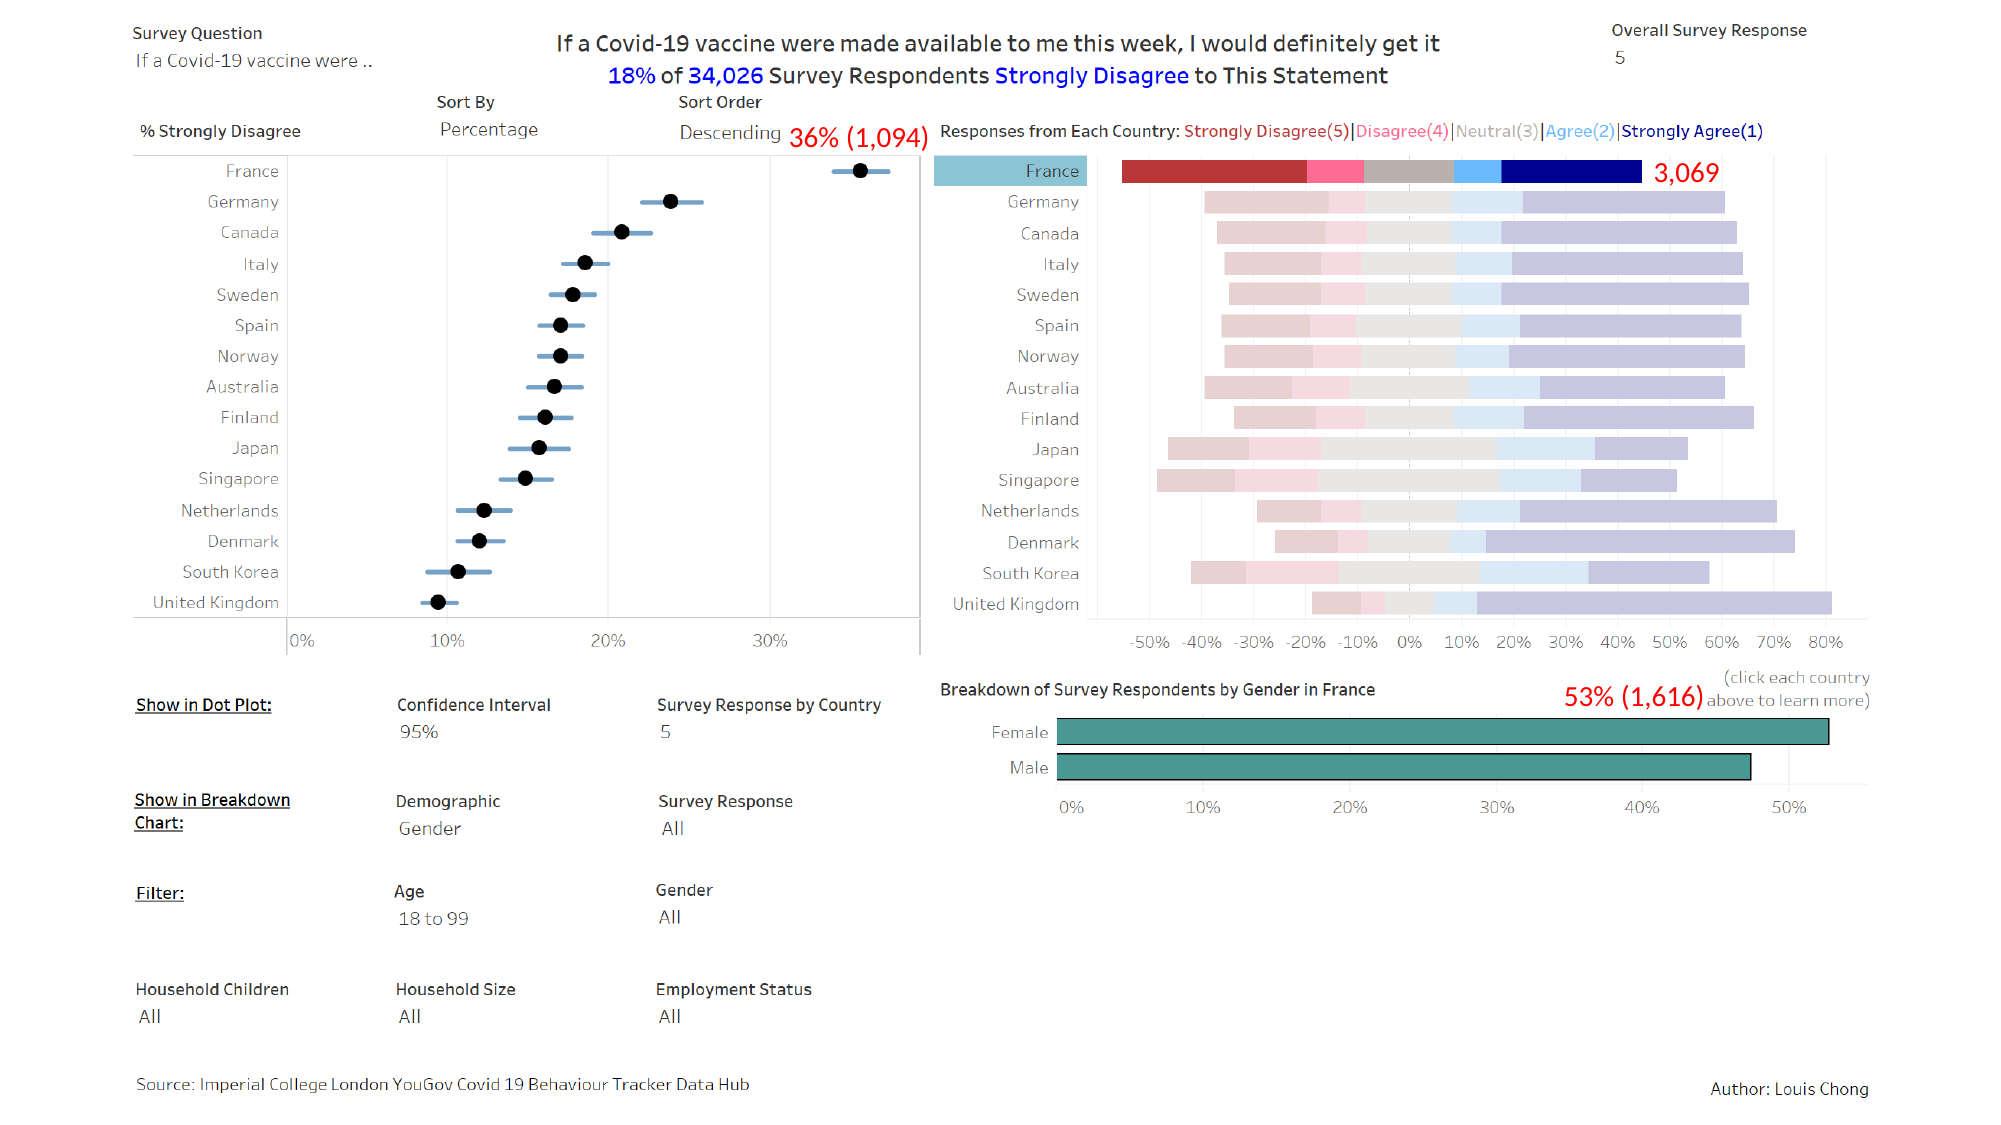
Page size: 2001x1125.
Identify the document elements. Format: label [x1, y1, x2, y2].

text_box [115, 0, 1885, 1125]
